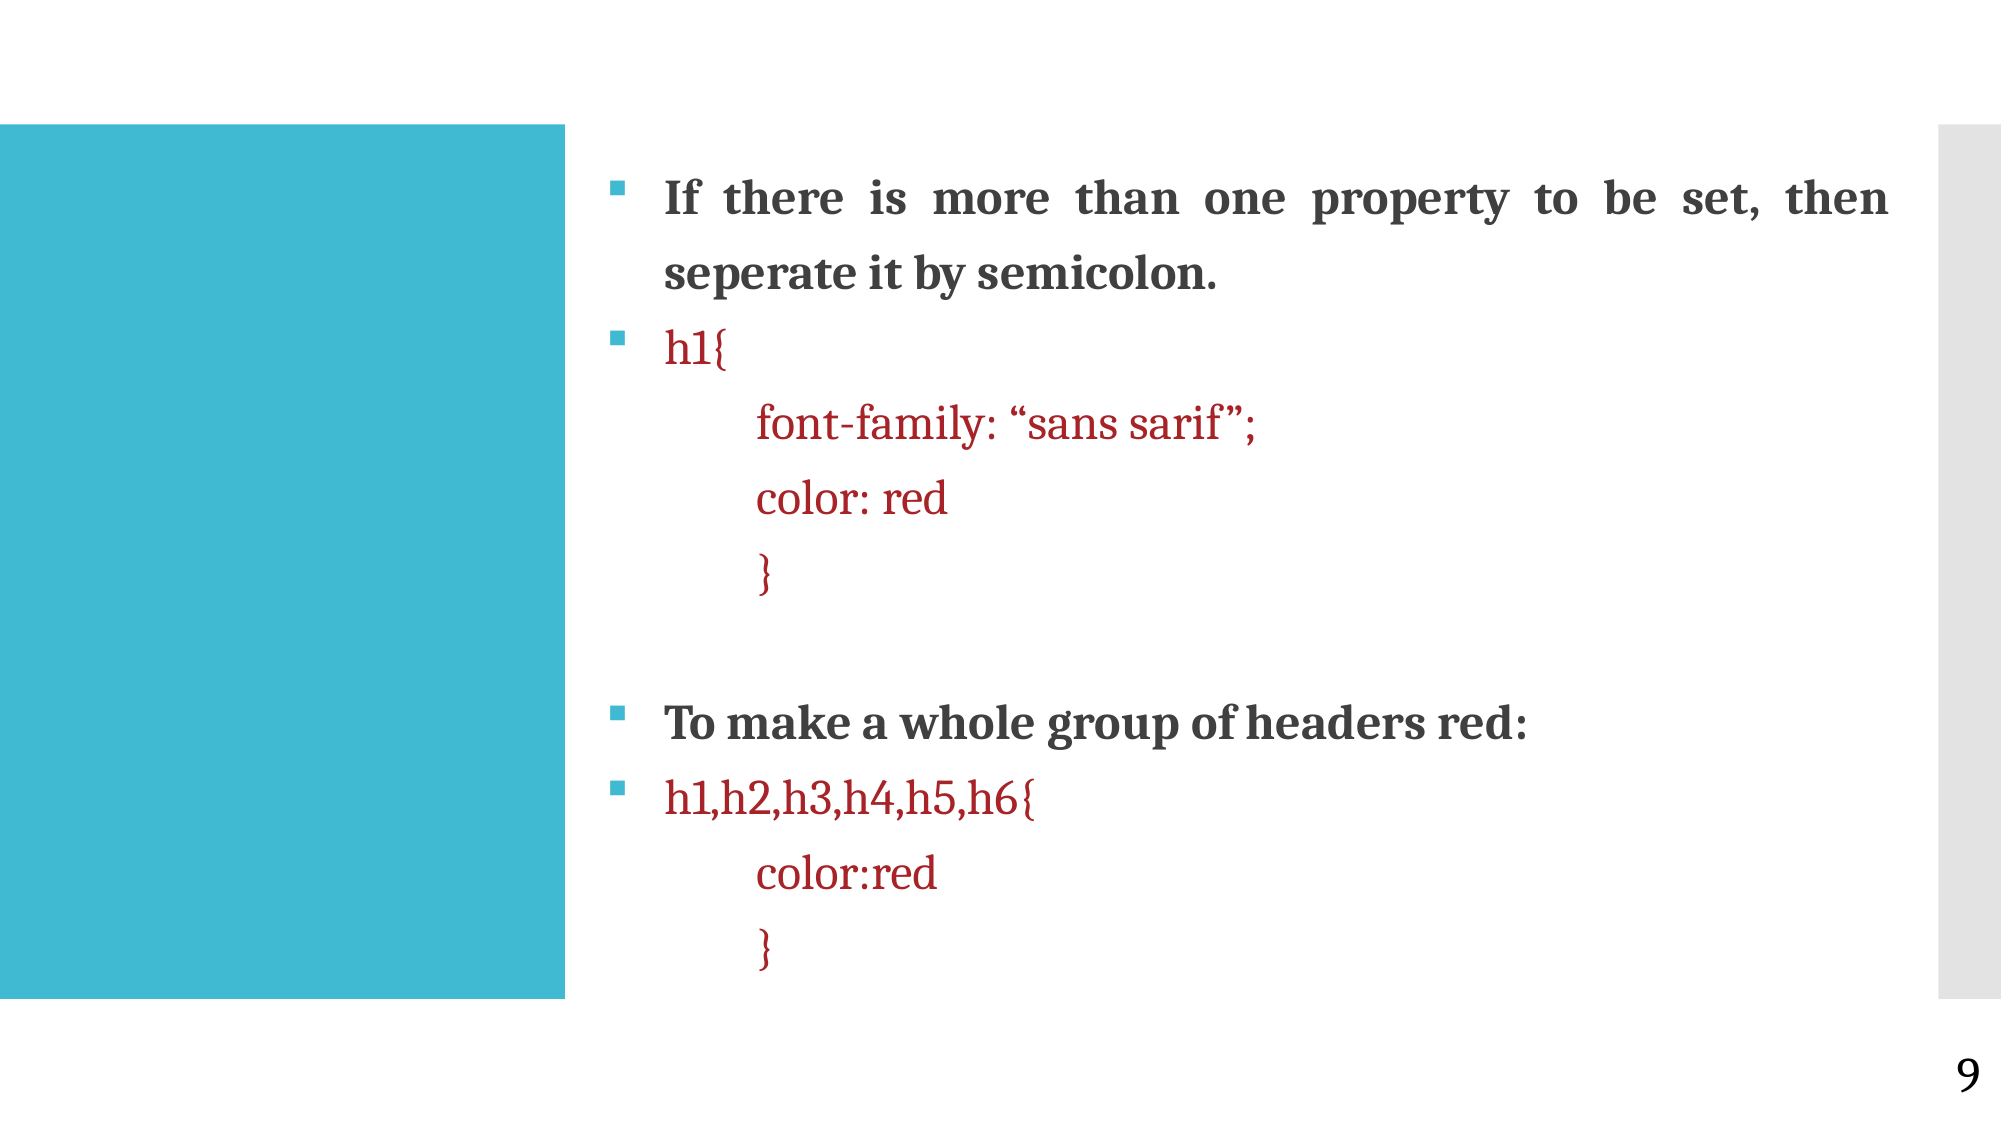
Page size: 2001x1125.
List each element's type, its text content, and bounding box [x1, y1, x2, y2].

slide_number 9 [1744, 1042, 1996, 1103]
list If there is more than one property to be set, then seperate it by semicolon. h1{ font-family: “sans sarif”; color: red } To make a whole group of headers red: h1,h2,h3,h4,h5,h6{ color:red } [591, 141, 1906, 982]
